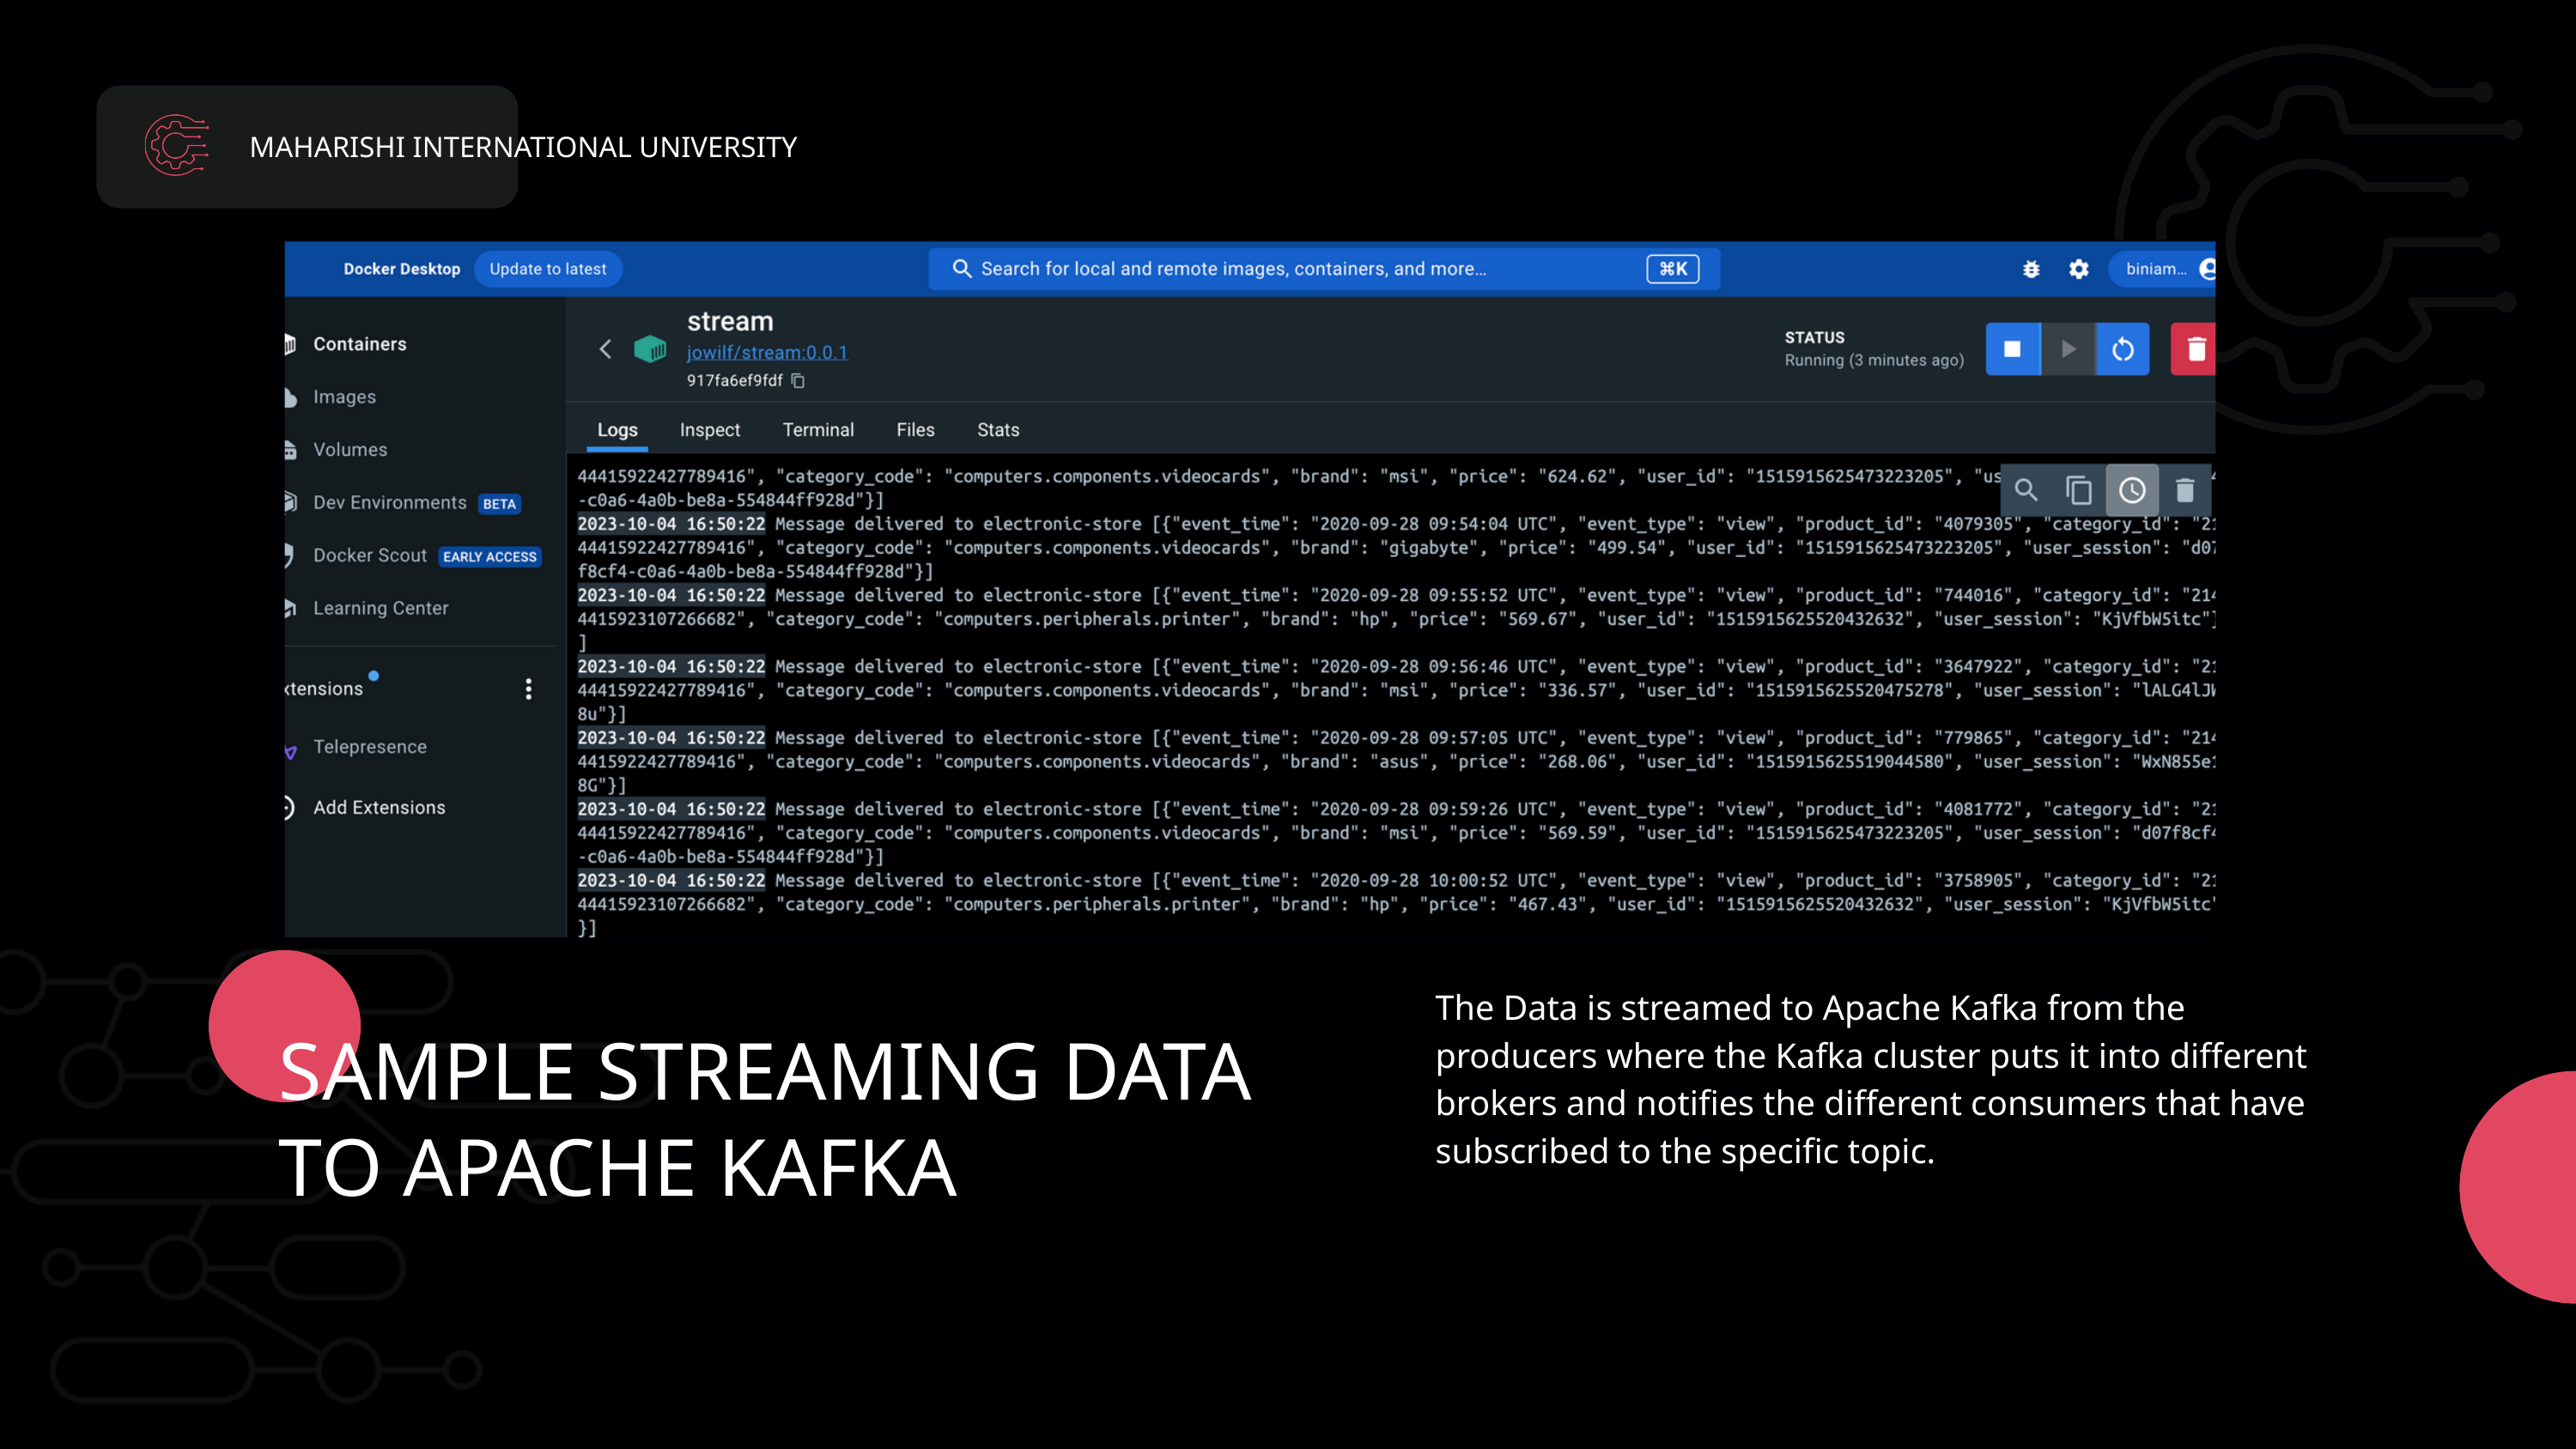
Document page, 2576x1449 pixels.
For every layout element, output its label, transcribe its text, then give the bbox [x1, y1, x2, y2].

text_box MAHARISHI INTERNATIONAL UNIVERSITY [522, 123, 813, 164]
text_box [2114, 44, 2523, 435]
text_box [284, 239, 2216, 937]
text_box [208, 949, 361, 1103]
text_box [0, 949, 667, 1404]
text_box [96, 85, 519, 209]
text_box SAMPLE STREAMING DATA TO APACHE KAFKA [279, 1020, 1346, 1212]
text_box The Data is streamed to Apache Kafka from the producers where the Kafka cluster puts it into different brokers and notifies the different consumers that have subscribed to the specific topic. [1435, 979, 2318, 1171]
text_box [2459, 1070, 2576, 1304]
